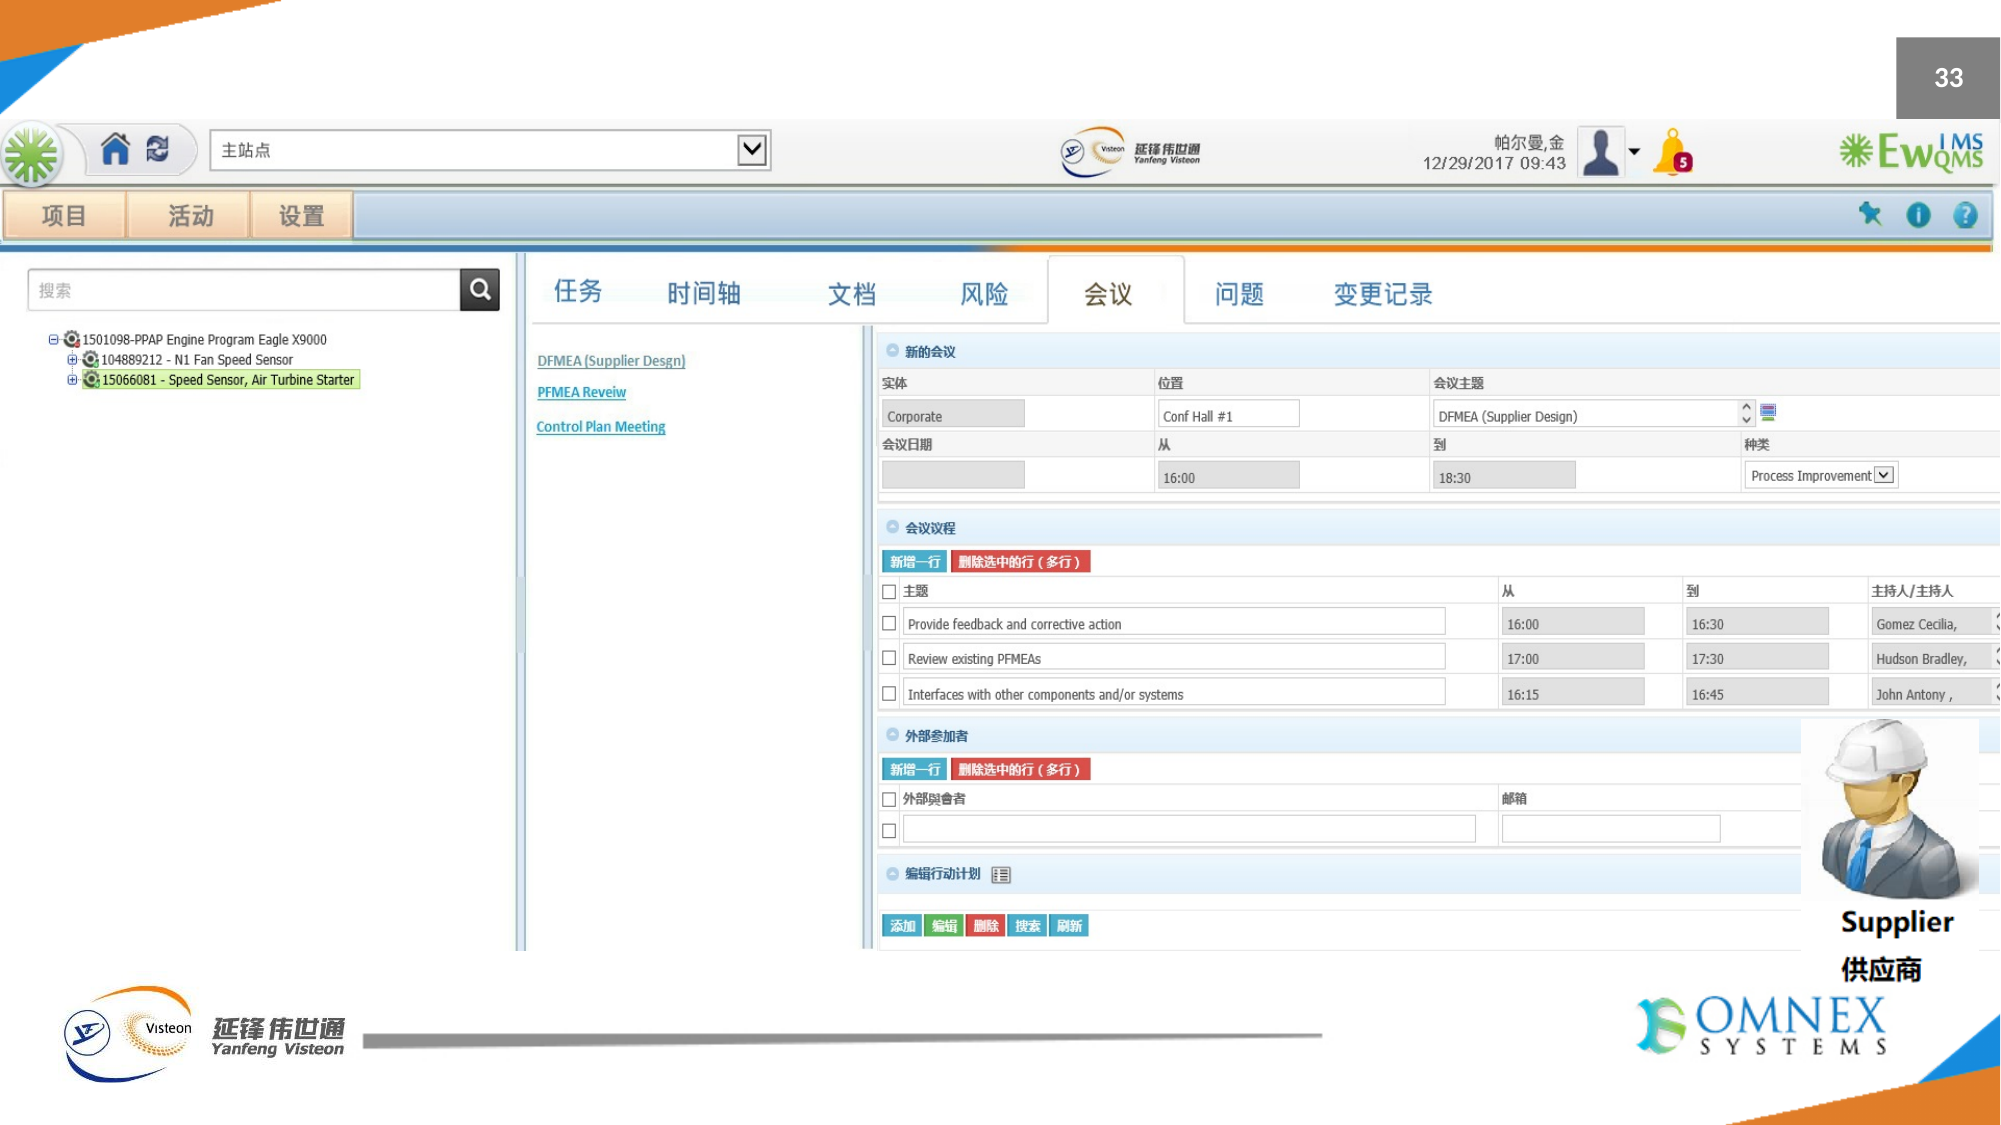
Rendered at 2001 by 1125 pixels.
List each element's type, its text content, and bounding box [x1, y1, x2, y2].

picture [0, 119, 2000, 1069]
slide_number 33 [1919, 46, 2000, 106]
picture [0, 0, 283, 116]
picture [58, 971, 1354, 1083]
picture [1719, 1012, 2001, 1125]
